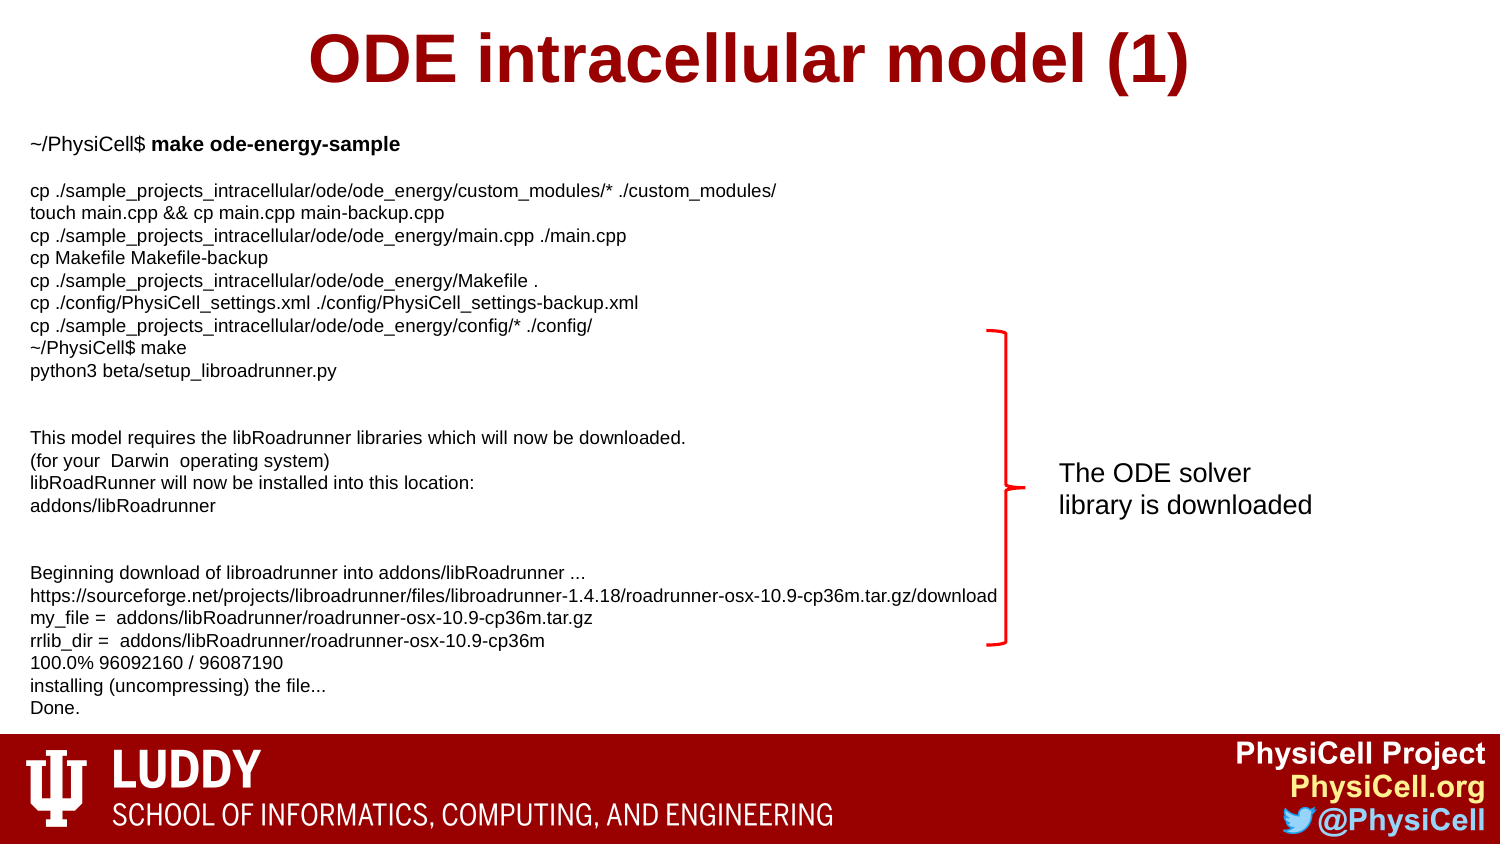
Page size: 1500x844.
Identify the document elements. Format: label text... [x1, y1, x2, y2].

text_box The ODE solver library is downloaded [1058, 454, 1324, 520]
list ~/PhysiCell$ make ode-energy-sample cp ./sample_projects_intracellular/ode/ode_energy/custom_modules/* ./custom_modules/ touch main.cpp && cp main.cpp main-backup.cpp cp ./sample_projects_intracellular/ode/ode_energy/main.cpp ./main.cpp cp Makefile Makefile-backup cp ./sample_projects_intracellular/ode/ode_energy/Makefile . cp ./config/PhysiCell_settings.xml ./config/PhysiCell_settings-backup.xml cp ./sample_projects_intracellular/ode/ode_energy/config/* ./config/ ~/PhysiCell$ make python3 beta/setup_libroadrunner.py This model requires the libRoadrunner libraries which will now be downloaded. (for your Darwin operating system) libRoadRunner will now be installed into this location: addons/libRoadrunner Beginning download of libroadrunner into addons/libRoadrunner ... https://sourceforge.net/projects/libroadrunner/files/libroadrunner-1.4.18/roadrunner-osx-10.9-cp36m.tar.gz/download my_file = addons/libRoadrunner/roadrunner-osx-10.9-cp36m.tar.gz rrlib_dir = addons/libRoadrunner/roadrunner-osx-10.9-cp36m 100.0% 96092160 / 96087190 installing (uncompressing) the file... Done. [0, 123, 1117, 739]
text_box [986, 330, 1026, 646]
title ODE intracellular model (1) [0, 0, 1500, 121]
picture [0, 734, 1500, 844]
